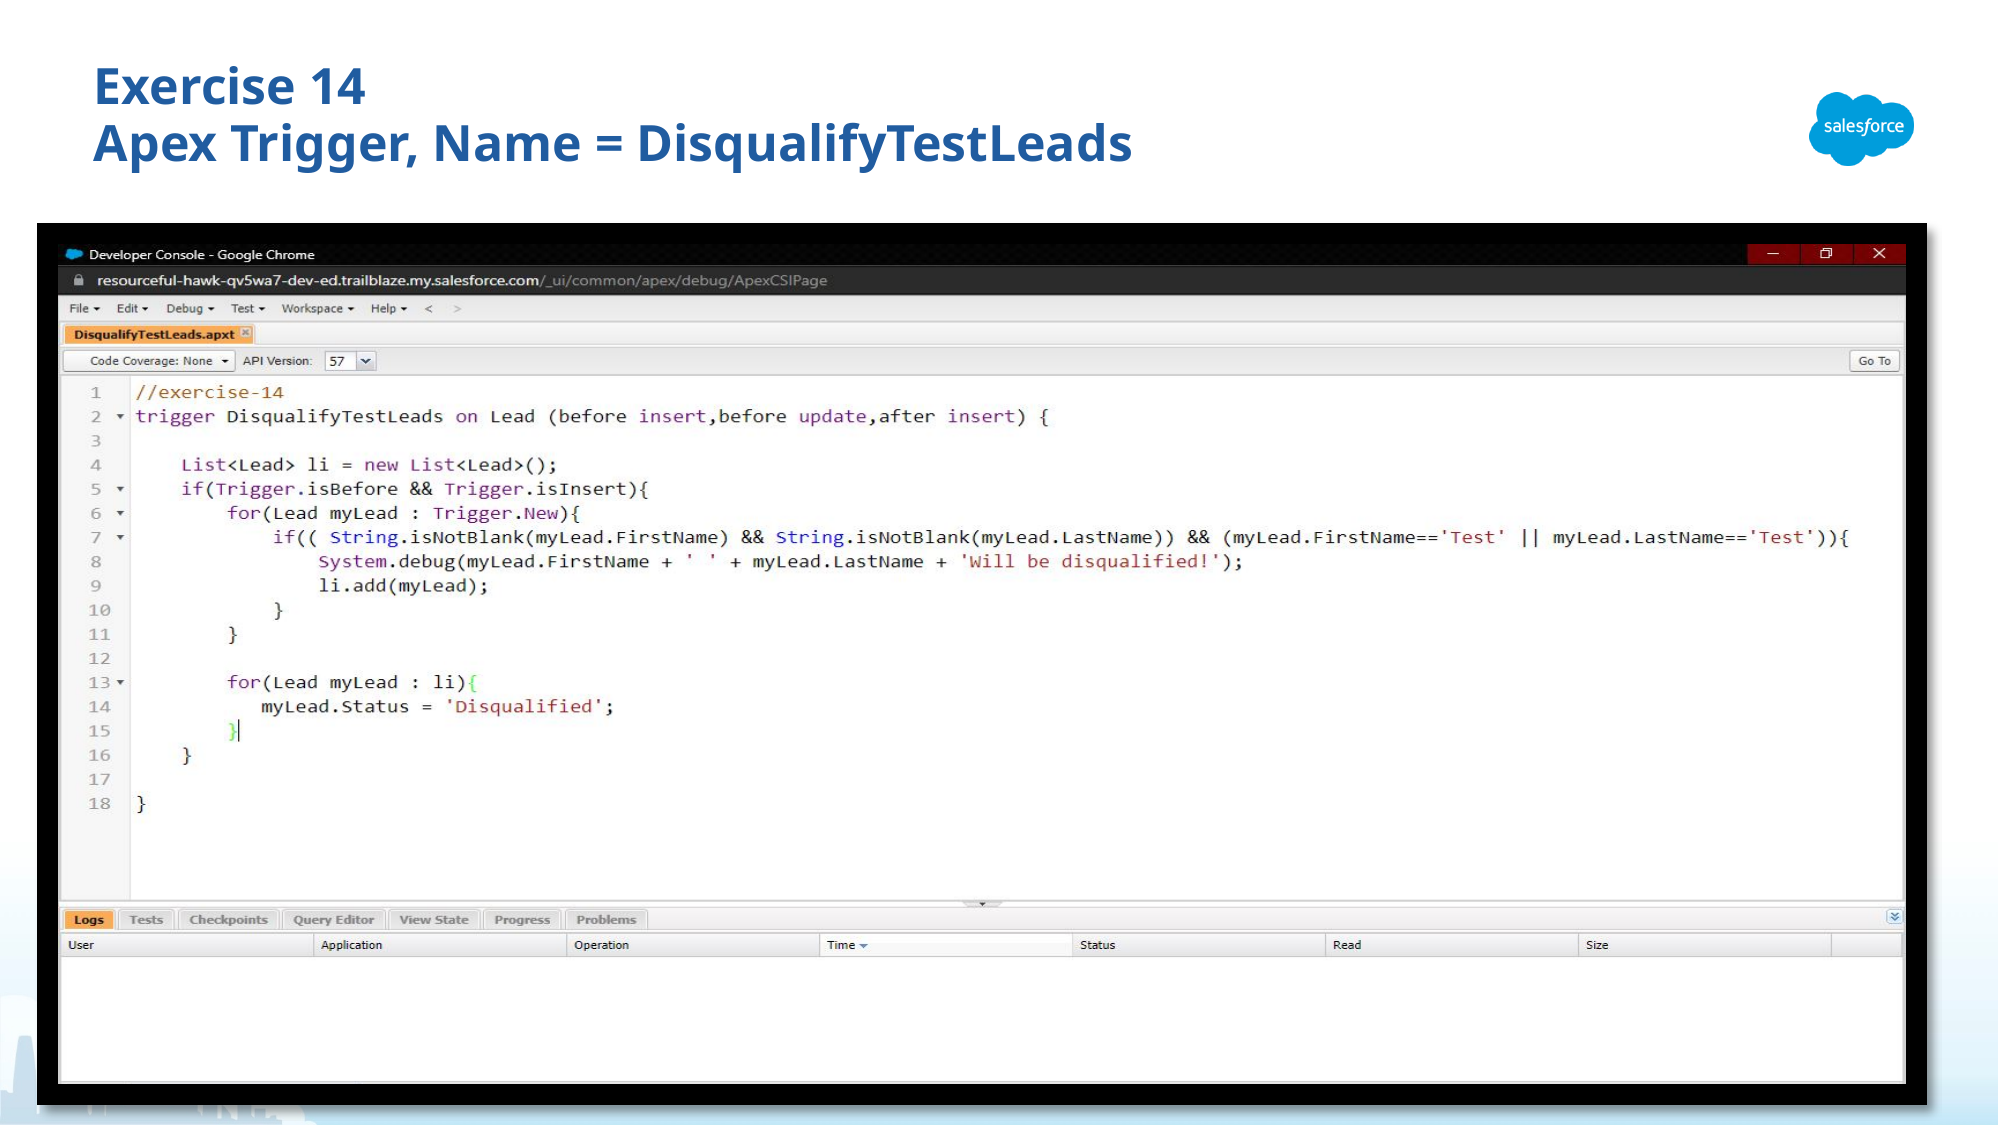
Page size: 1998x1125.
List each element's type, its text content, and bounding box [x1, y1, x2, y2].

picture [0, 0, 1998, 1125]
title Exercise 14 Apex Trigger, Name = DisqualifyTestLeads [93, 9, 1907, 174]
